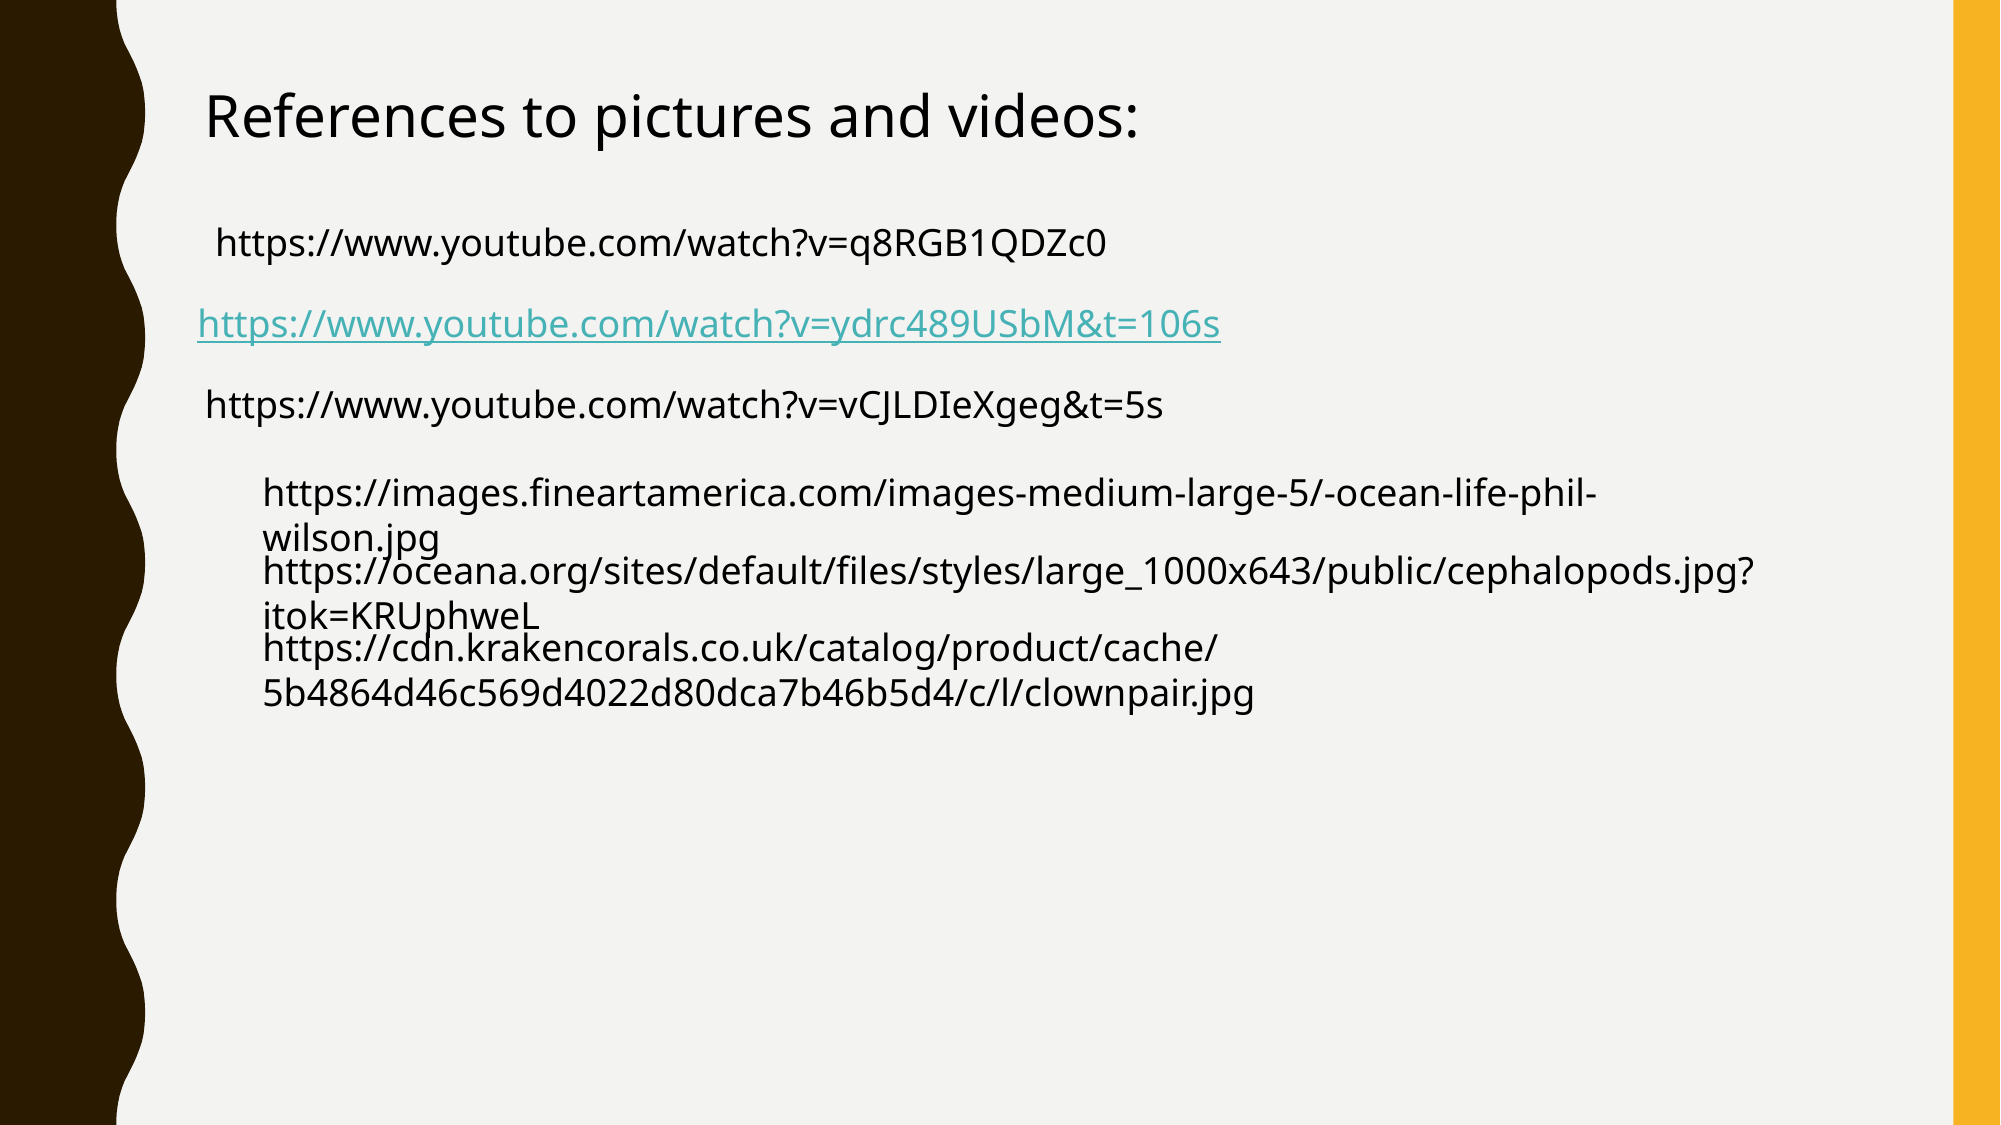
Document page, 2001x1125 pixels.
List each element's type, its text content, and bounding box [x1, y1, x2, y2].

text_box https://oceana.org/sites/default/files/styles/large_1000x643/public/cephalopods.jpg?itok=KRUphweL [247, 539, 1862, 616]
text_box https://www.youtube.com/watch?v=q8RGB1QDZc0 [200, 211, 1123, 272]
text_box https://www.youtube.com/watch?v=ydrc489USbM&t=106s [182, 292, 1237, 359]
text_box https://www.youtube.com/watch?v=vCJLDIeXgeg&t=5s [190, 373, 1180, 434]
text_box References to pictures and videos: [190, 71, 1156, 157]
text_box https://images.fineartamerica.com/images-medium-large-5/-ocean-life-phil-wilson.jpg [247, 461, 1699, 539]
text_box https://cdn.krakencorals.co.uk/catalog/product/cache/5b4864d46c569d4022d80dca7b46b5d4/c/l/clownpair.jpg [247, 616, 1939, 722]
